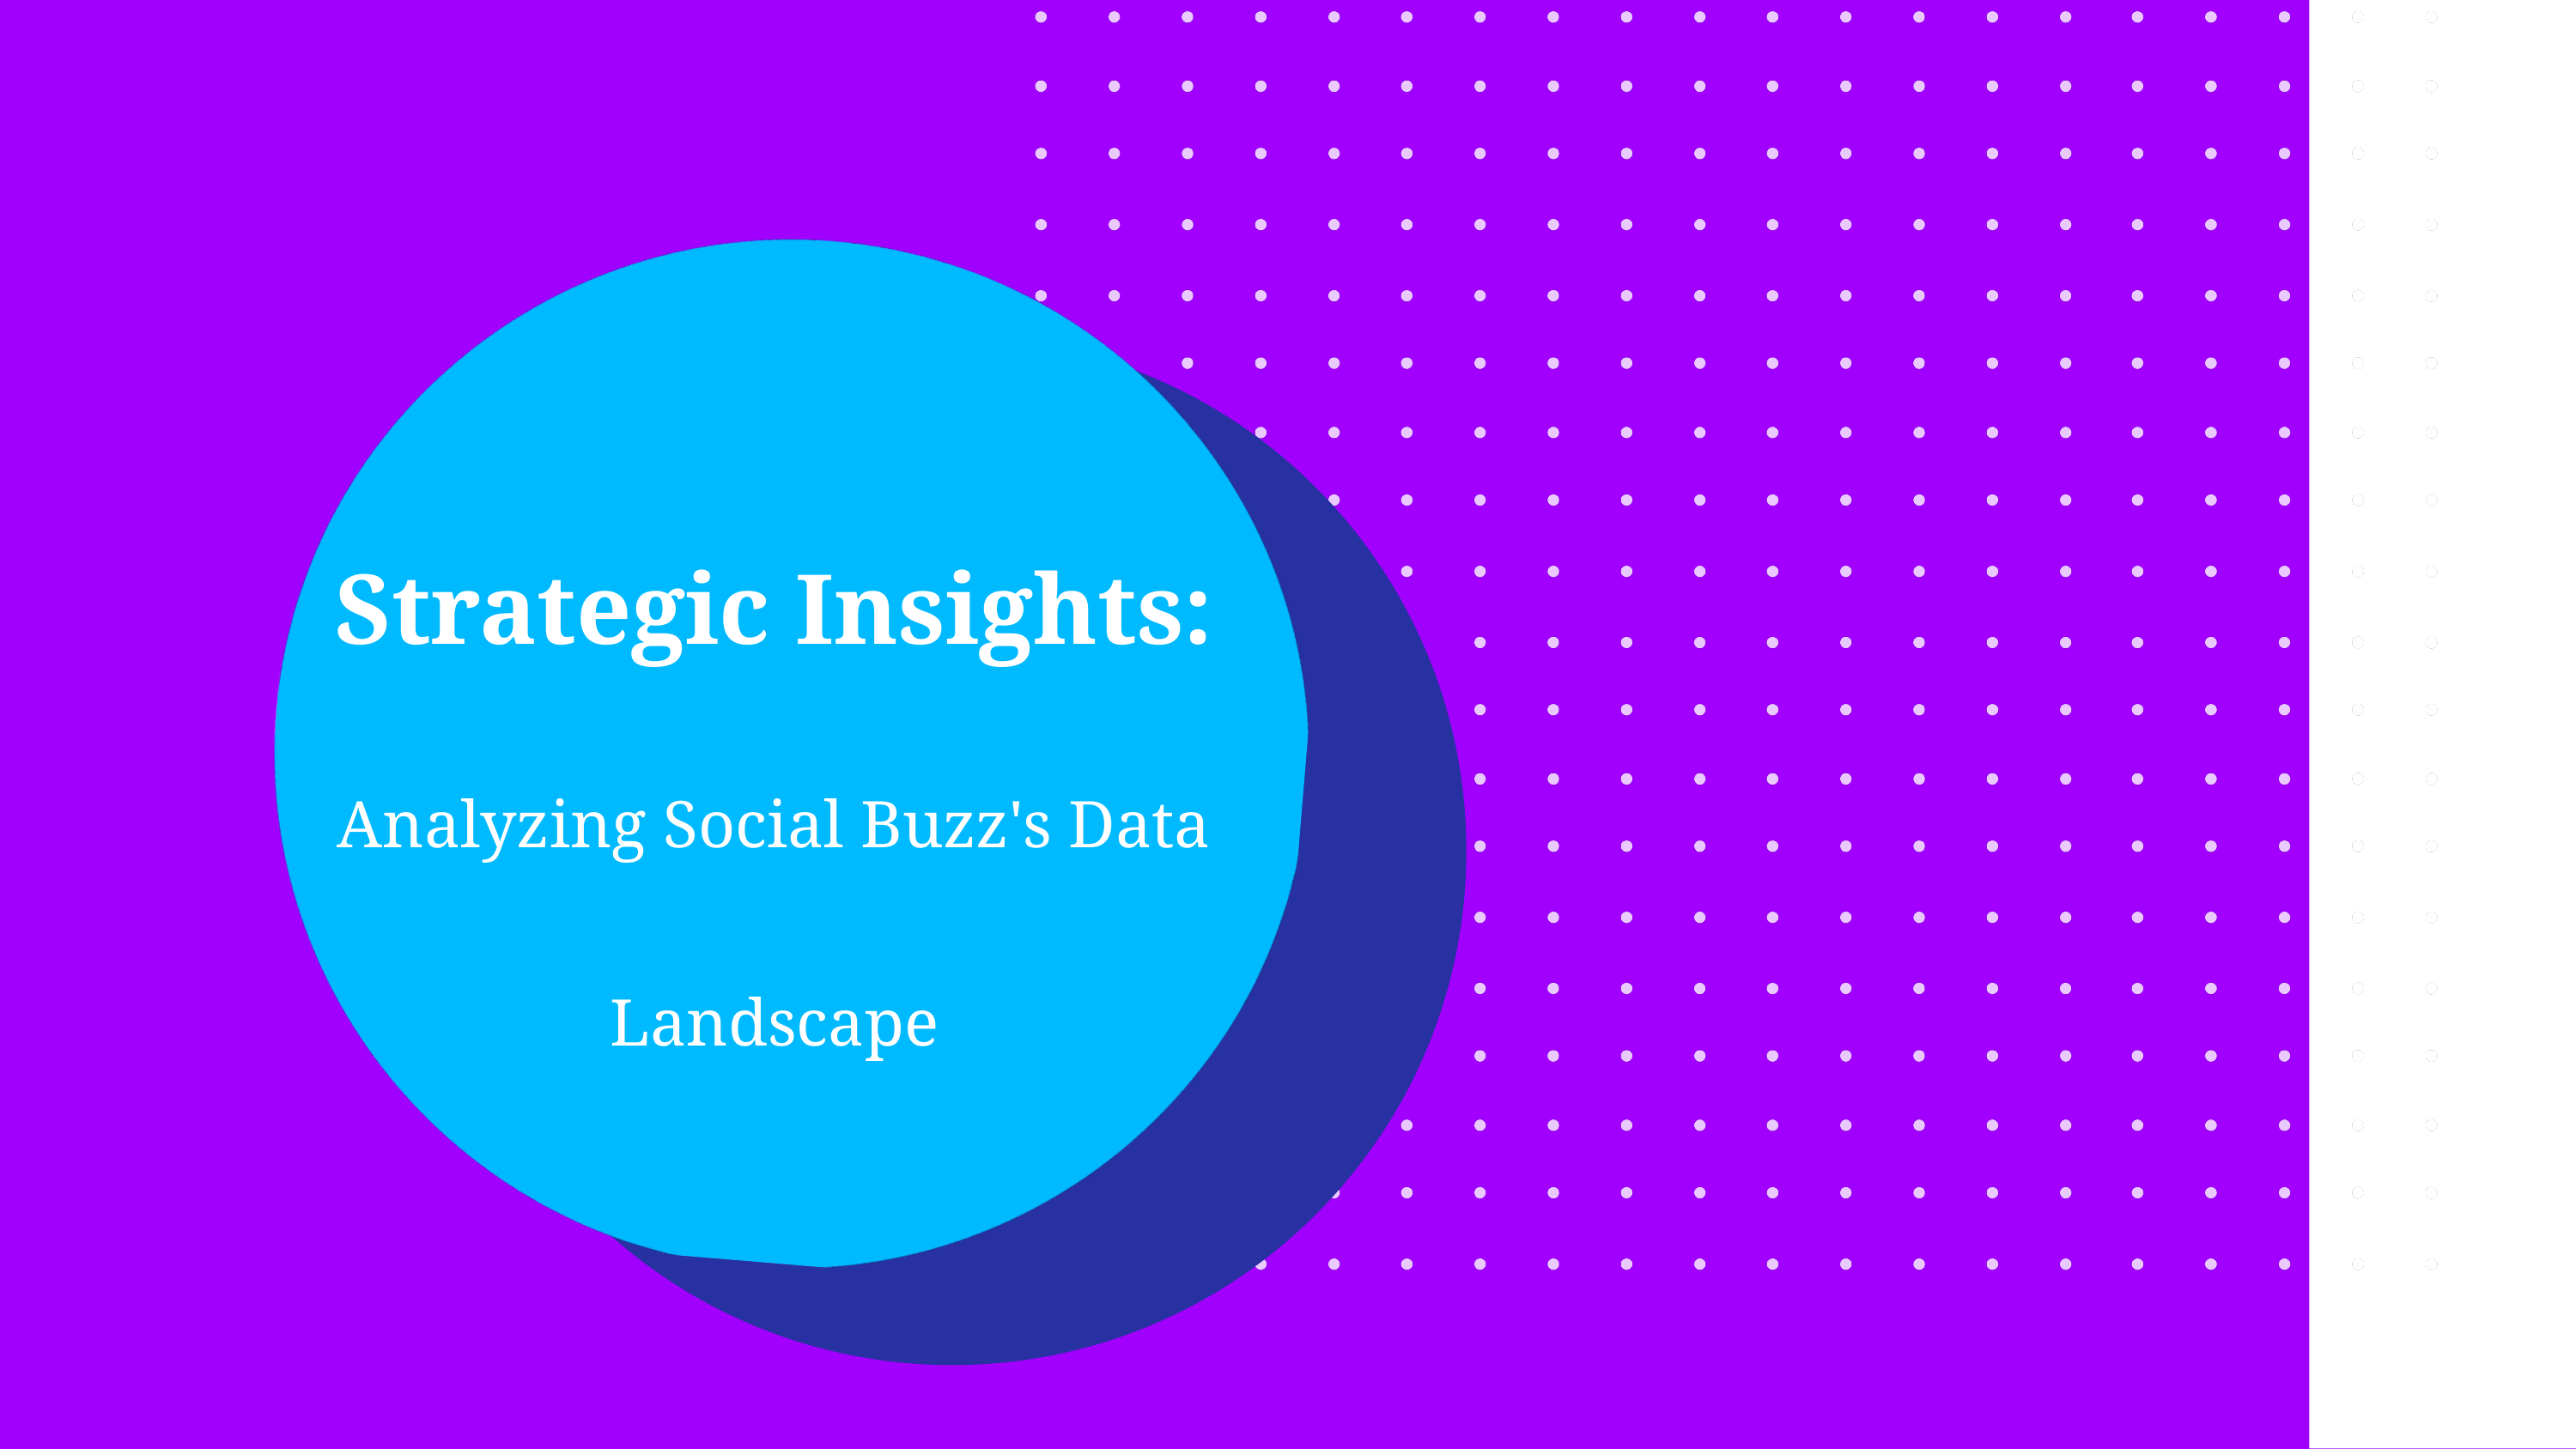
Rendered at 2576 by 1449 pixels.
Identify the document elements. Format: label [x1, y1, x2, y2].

text_box [1026, 0, 2442, 1274]
text_box [233, 193, 1467, 1366]
text_box [2309, 0, 2576, 1449]
